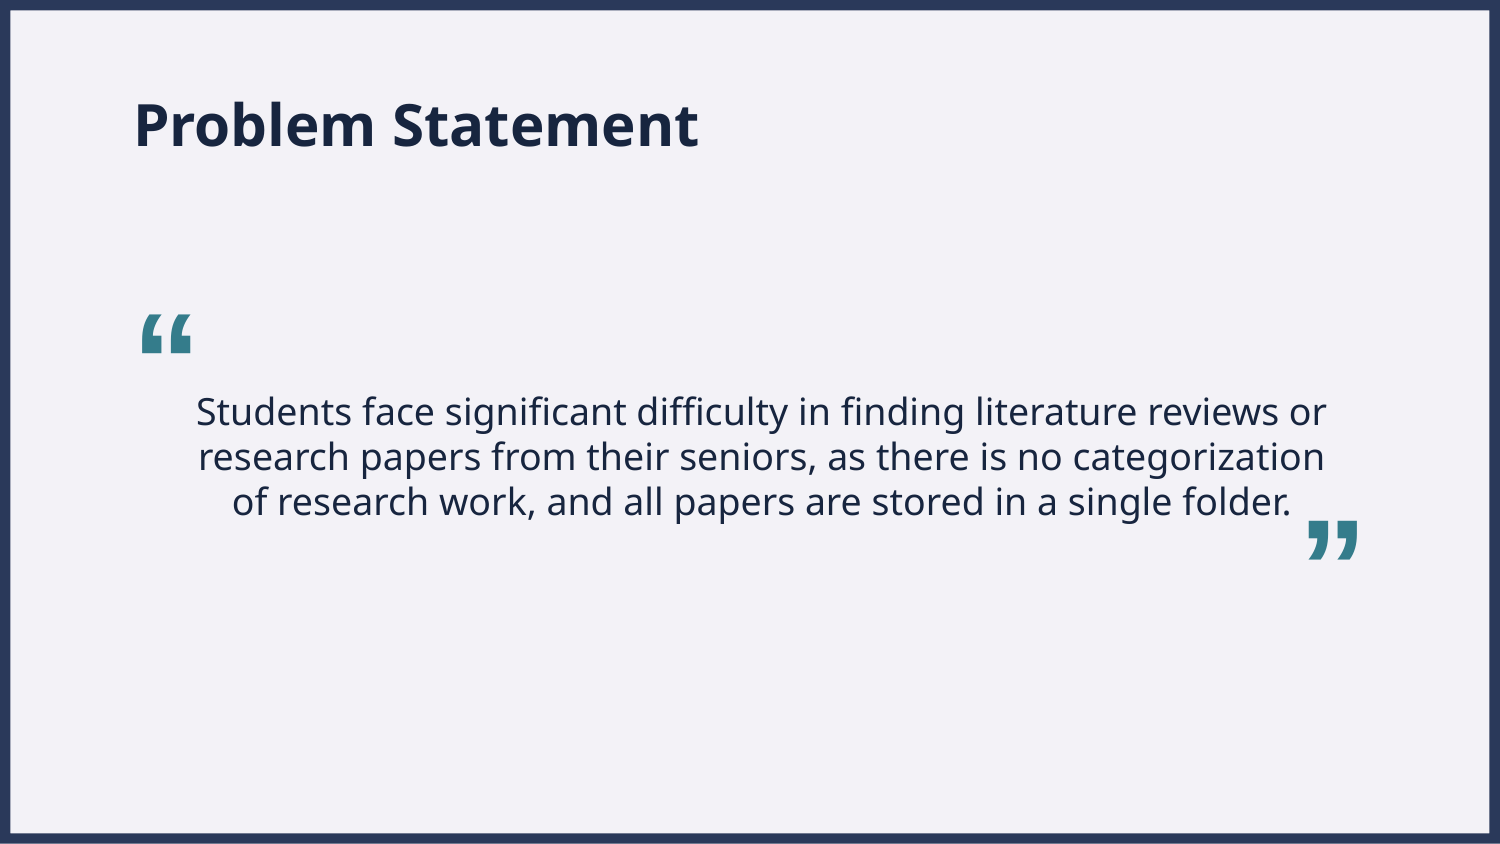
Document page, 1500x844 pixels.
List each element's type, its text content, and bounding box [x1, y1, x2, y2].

list Students face significant difficulty in finding literature reviews or research papers from their seniors, as there is no categorization of research work, and all papers are stored in a single folder. [153, 373, 1347, 611]
text_box “ [84, 264, 248, 445]
title Problem Statement [118, 72, 1382, 167]
text_box “ [1252, 431, 1416, 611]
